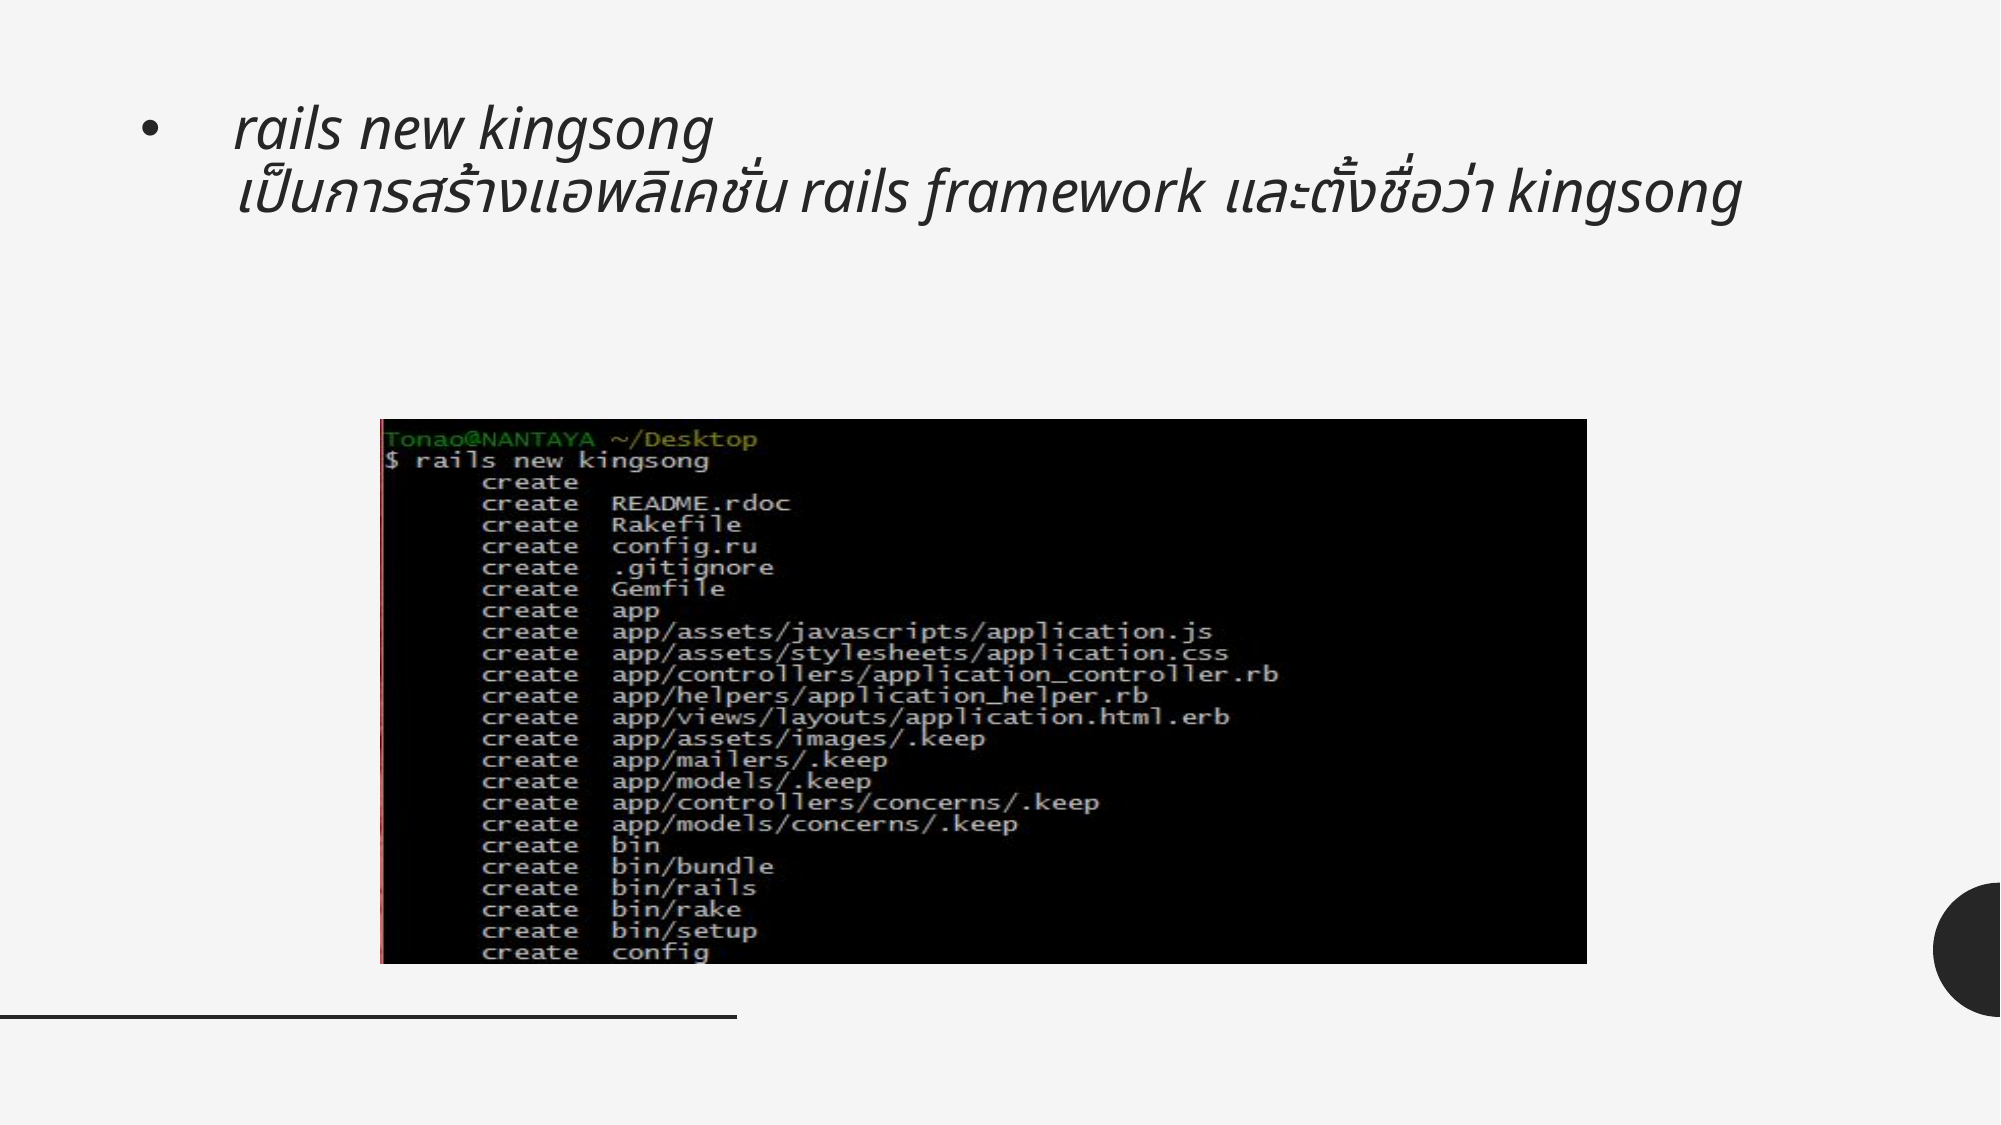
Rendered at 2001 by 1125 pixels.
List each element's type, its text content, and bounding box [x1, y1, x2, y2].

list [380, 419, 1587, 964]
title rails new kingsong เป็นการสร้างแอพลิเคชั่น rails framework และตั้งชื่อว่า kingsong [125, 91, 1938, 905]
